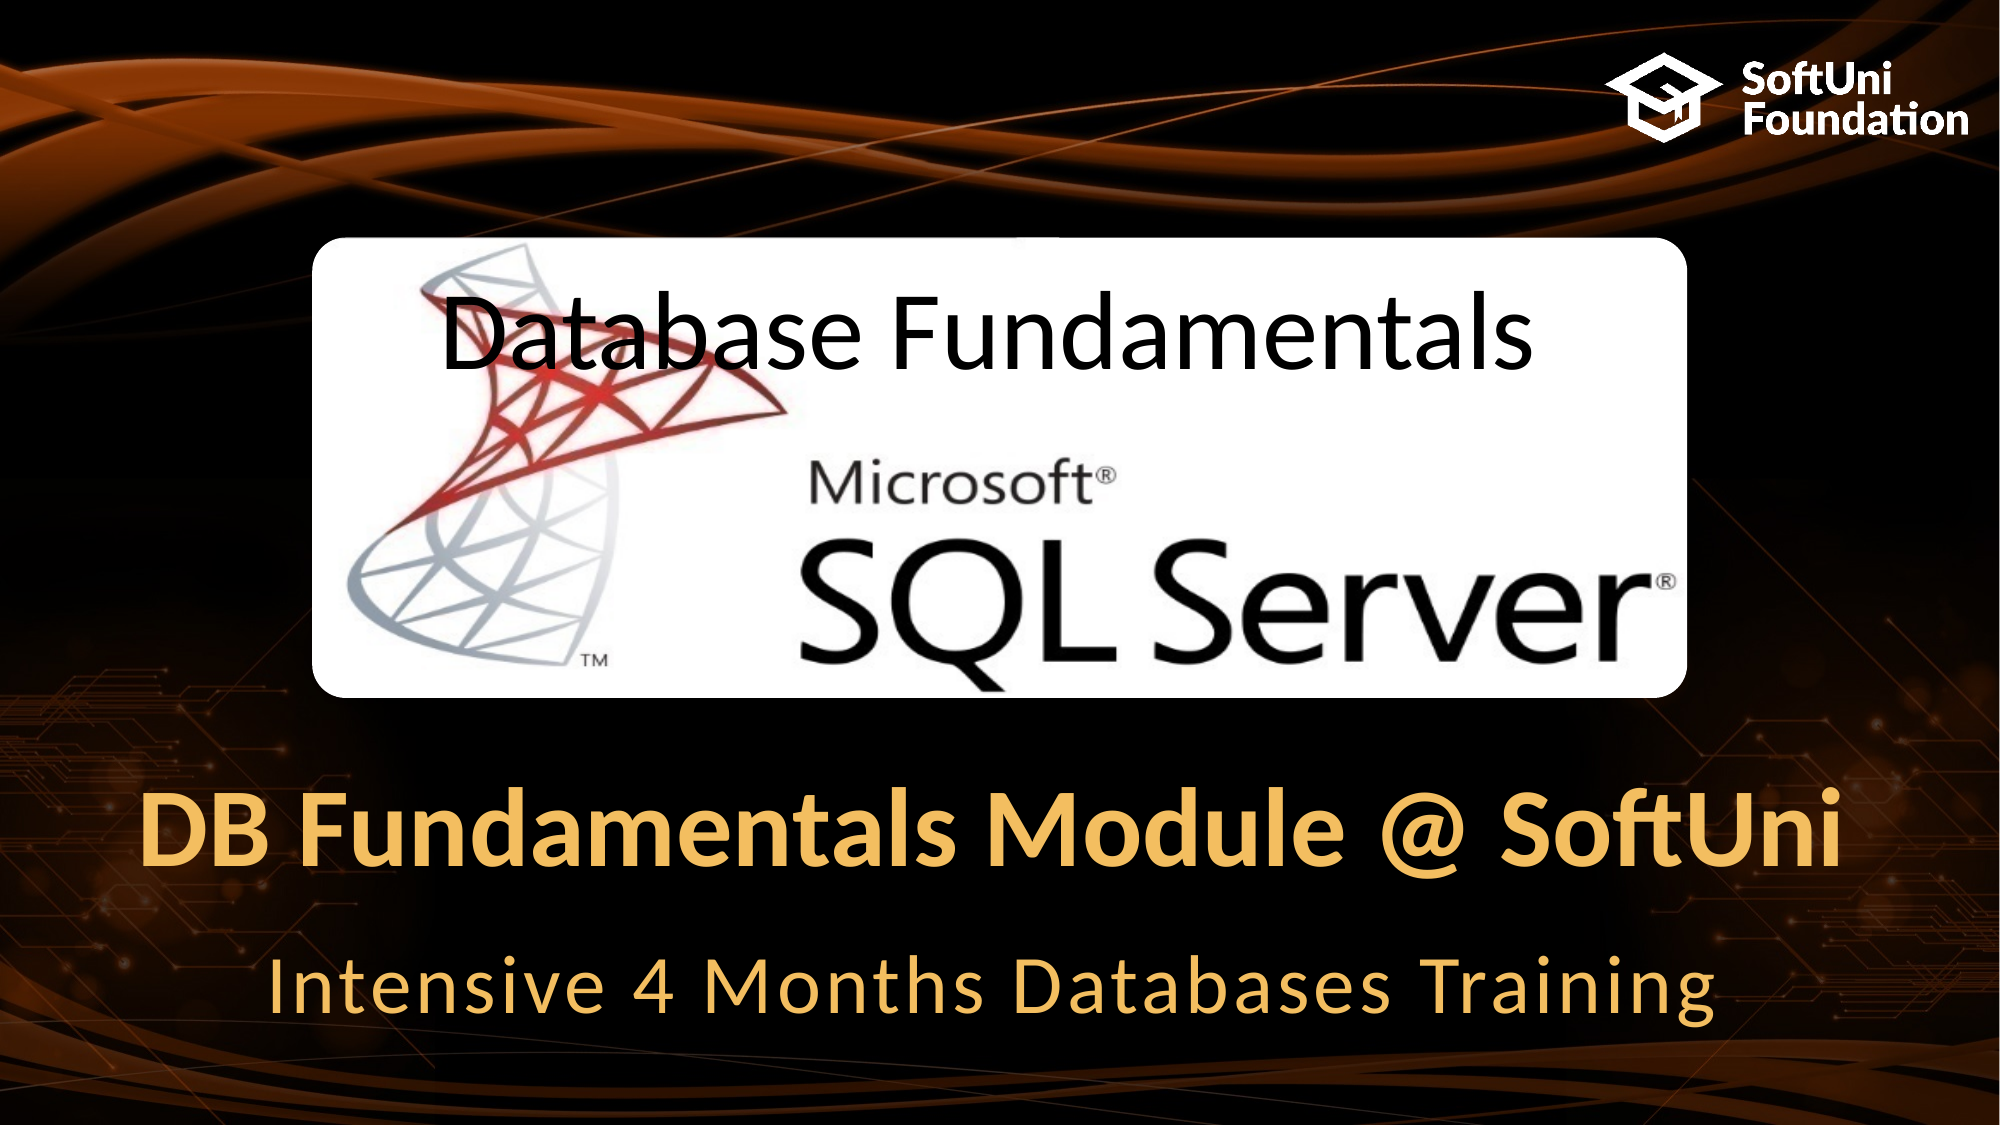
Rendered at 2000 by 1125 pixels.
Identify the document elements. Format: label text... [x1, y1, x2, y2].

title DB Fundamentals Module @ SoftUni [85, 639, 1900, 898]
list Intensive 4 Months Databases Training [197, 919, 1788, 1050]
picture [0, 0, 2000, 1125]
